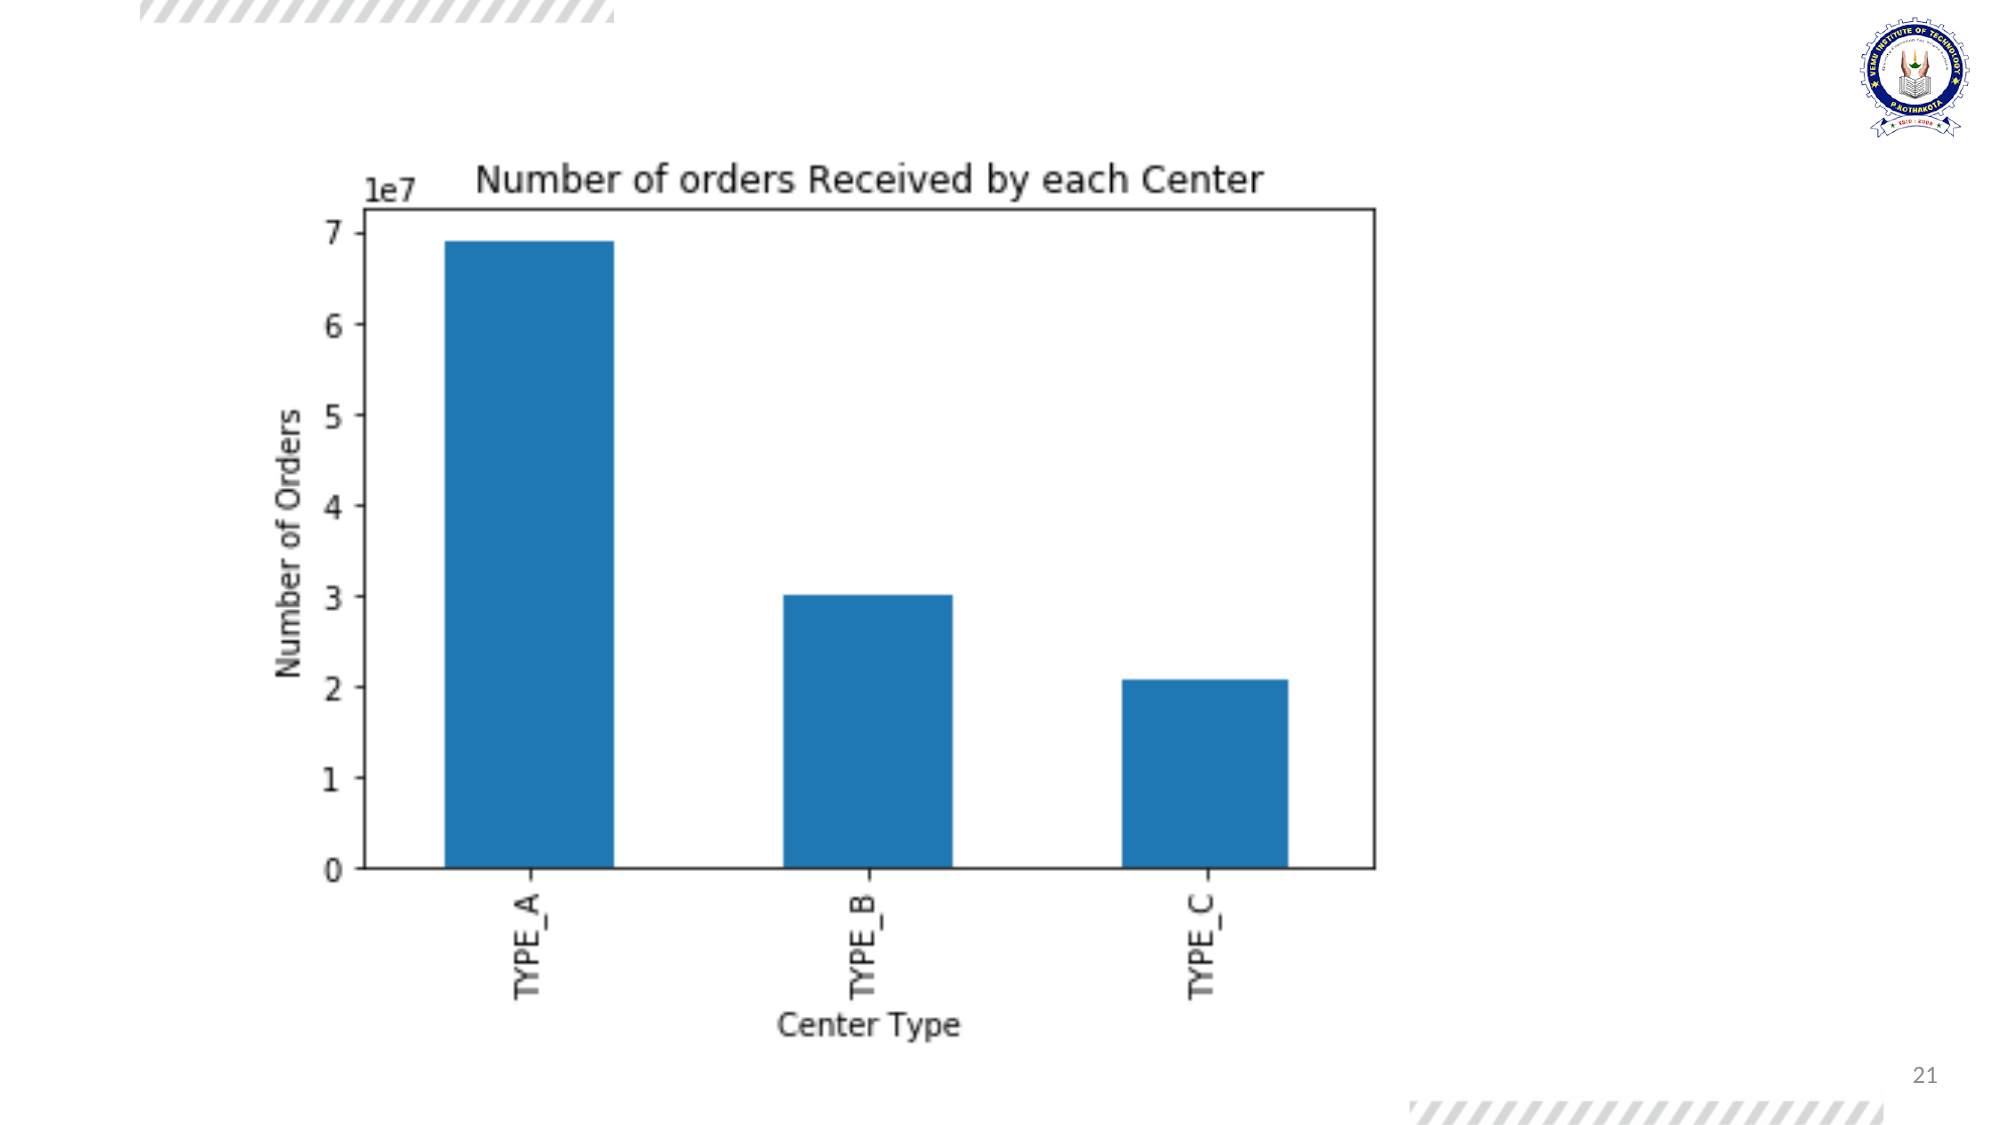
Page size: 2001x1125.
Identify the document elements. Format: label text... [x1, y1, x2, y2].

picture [1829, 0, 2000, 155]
slide_number 21 [1838, 1038, 1959, 1125]
picture [1409, 1085, 1884, 1125]
picture [139, 0, 614, 40]
picture [249, 145, 1484, 1083]
